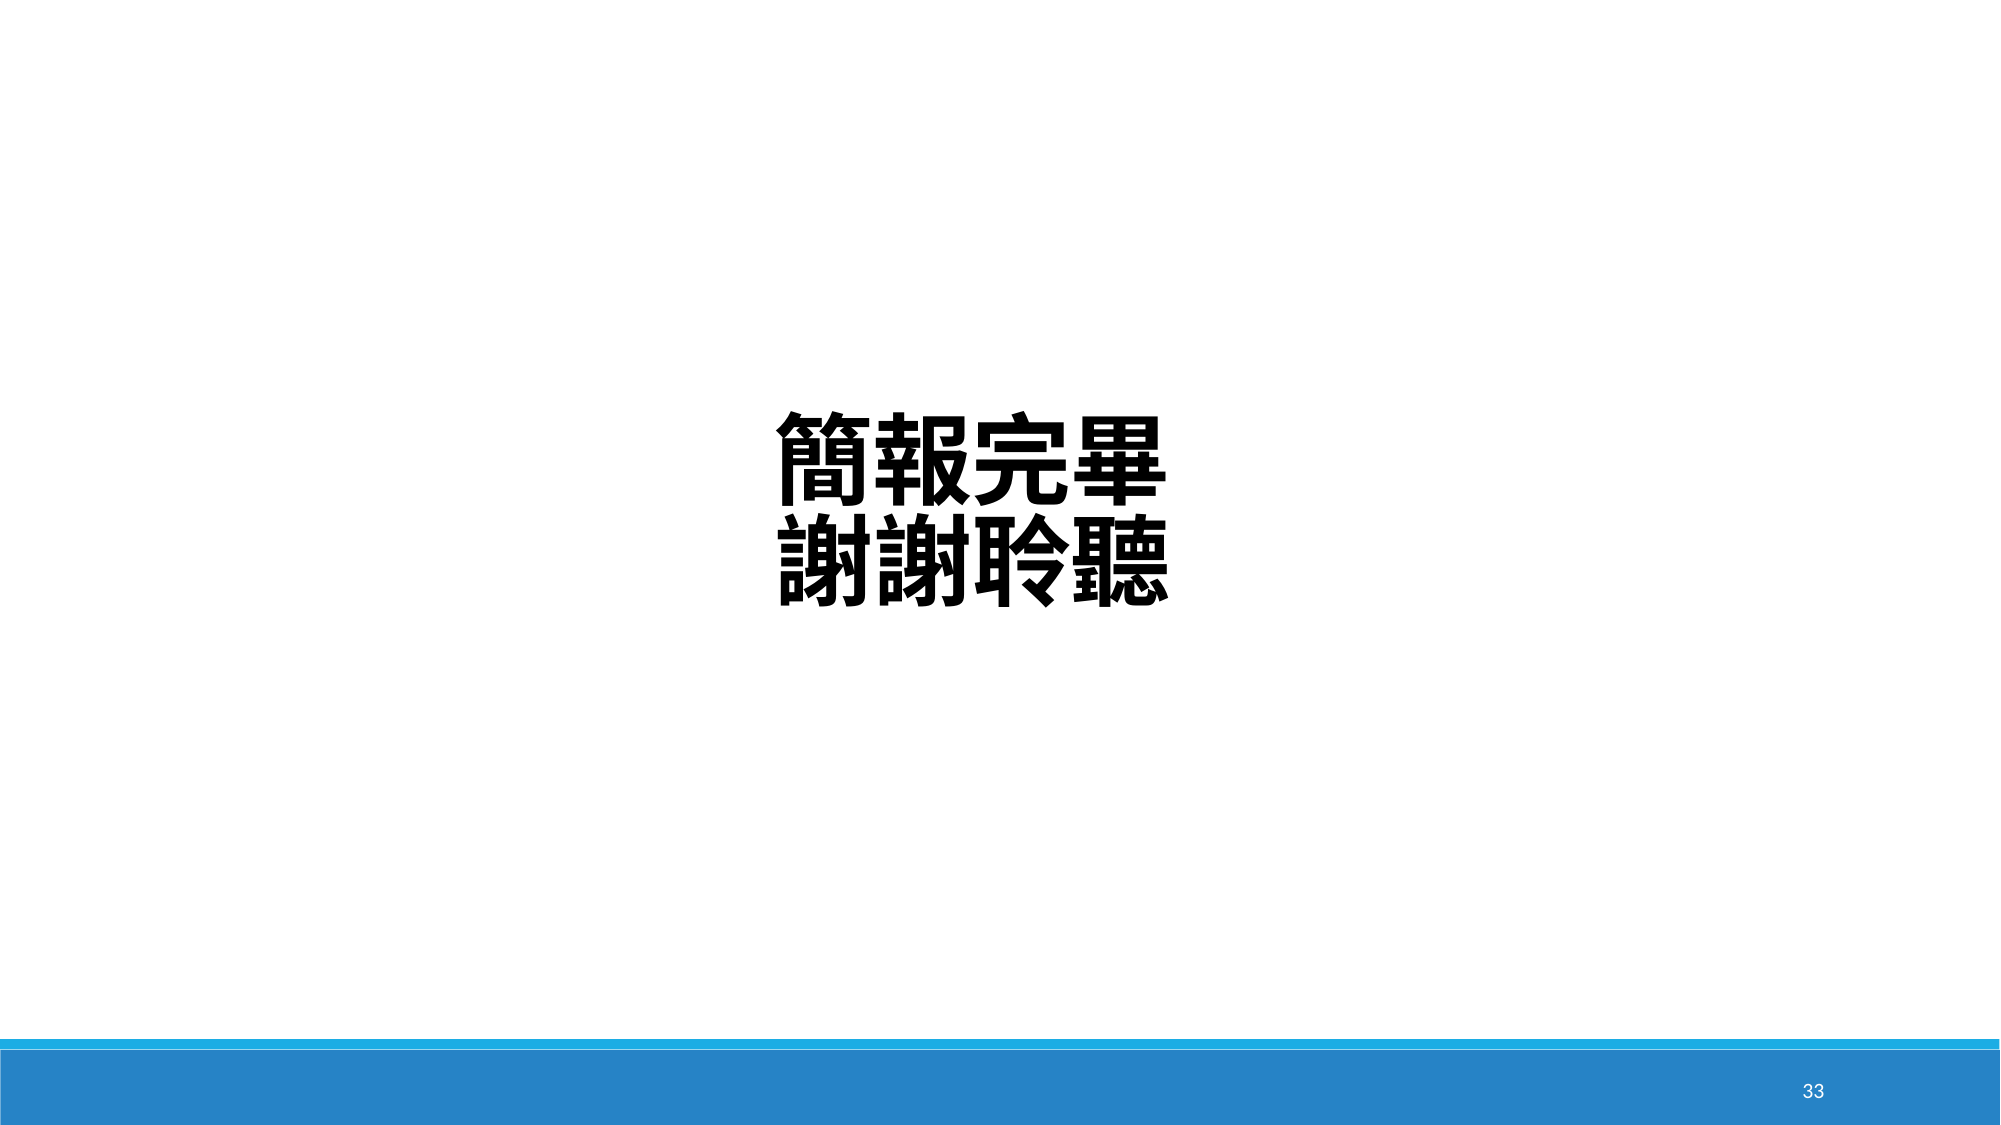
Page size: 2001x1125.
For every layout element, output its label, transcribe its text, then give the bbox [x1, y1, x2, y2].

title 簡報完畢 謝謝聆聽 [497, 390, 1447, 627]
slide_number 33 [1624, 1059, 1840, 1120]
